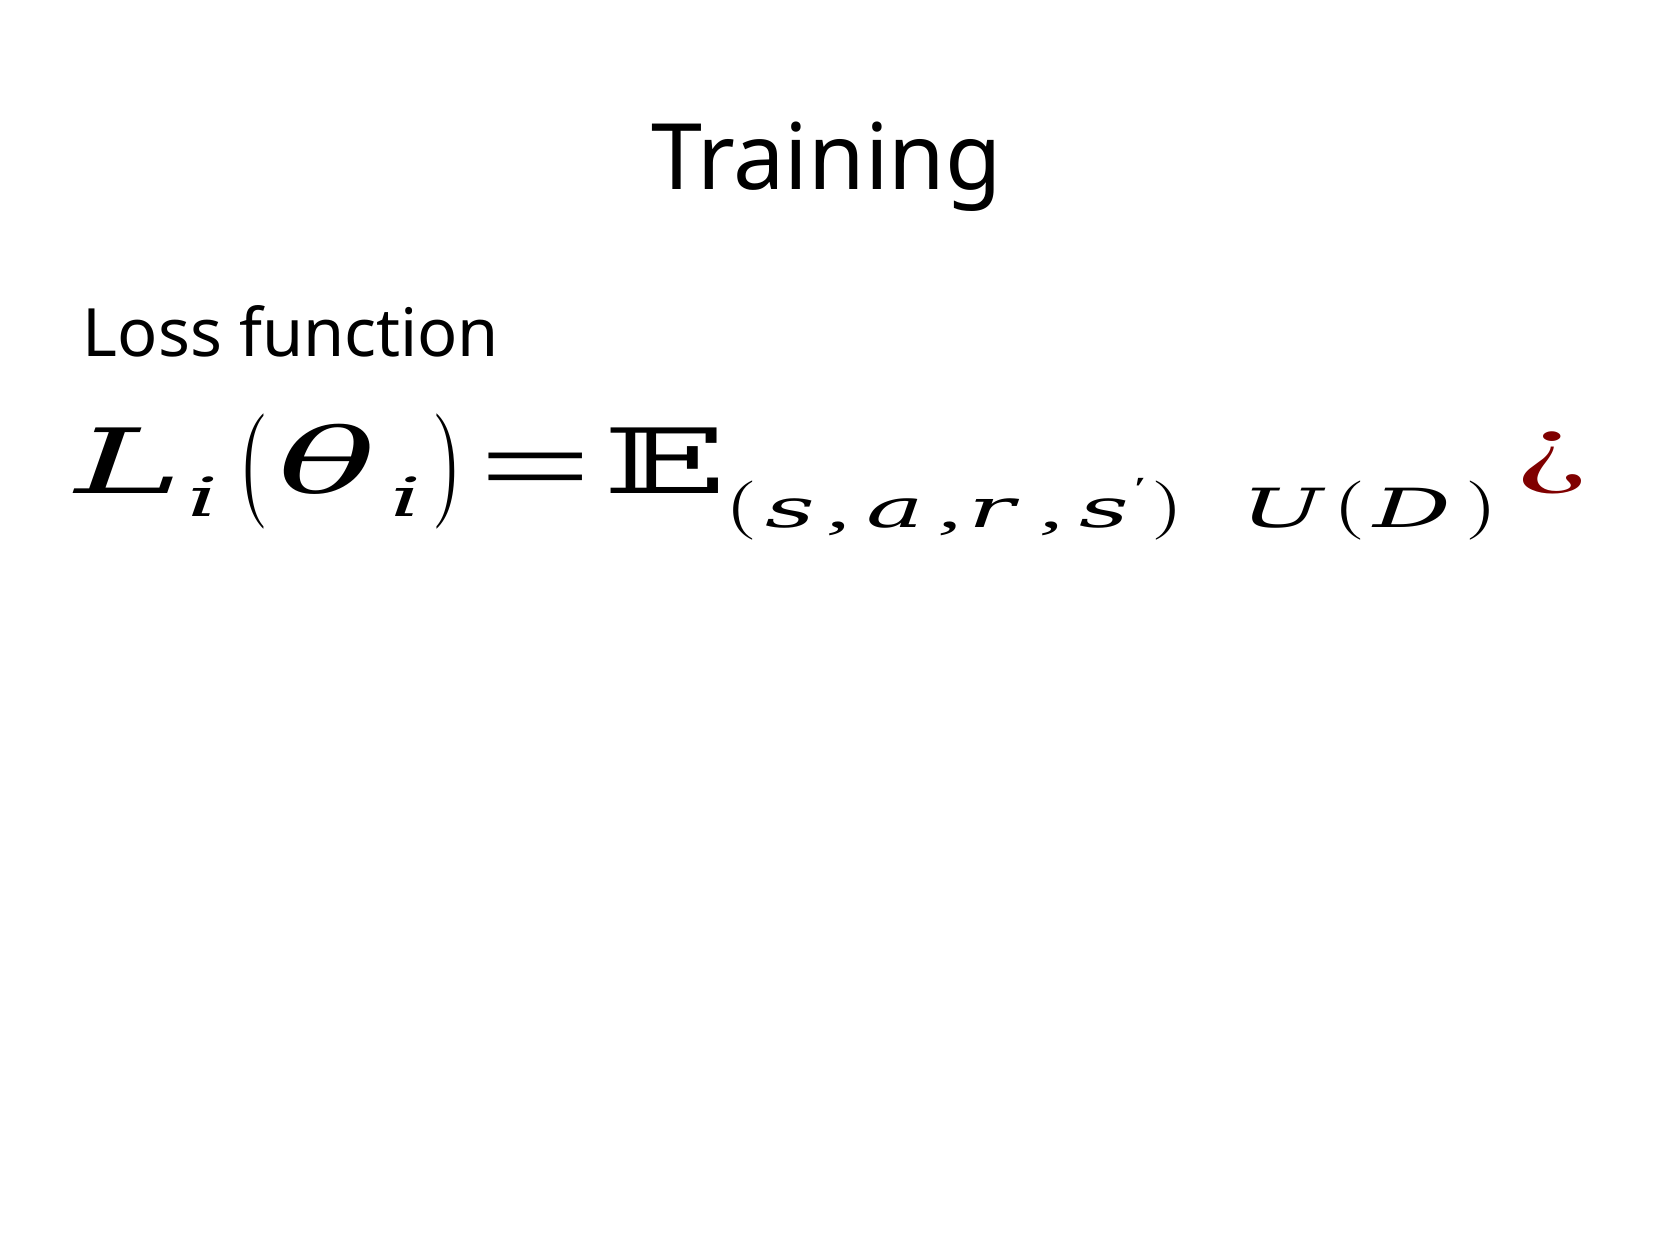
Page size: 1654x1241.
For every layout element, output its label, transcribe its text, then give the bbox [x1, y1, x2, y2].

title Training [82, 49, 1571, 257]
text_box Loss function [82, 290, 1571, 1010]
